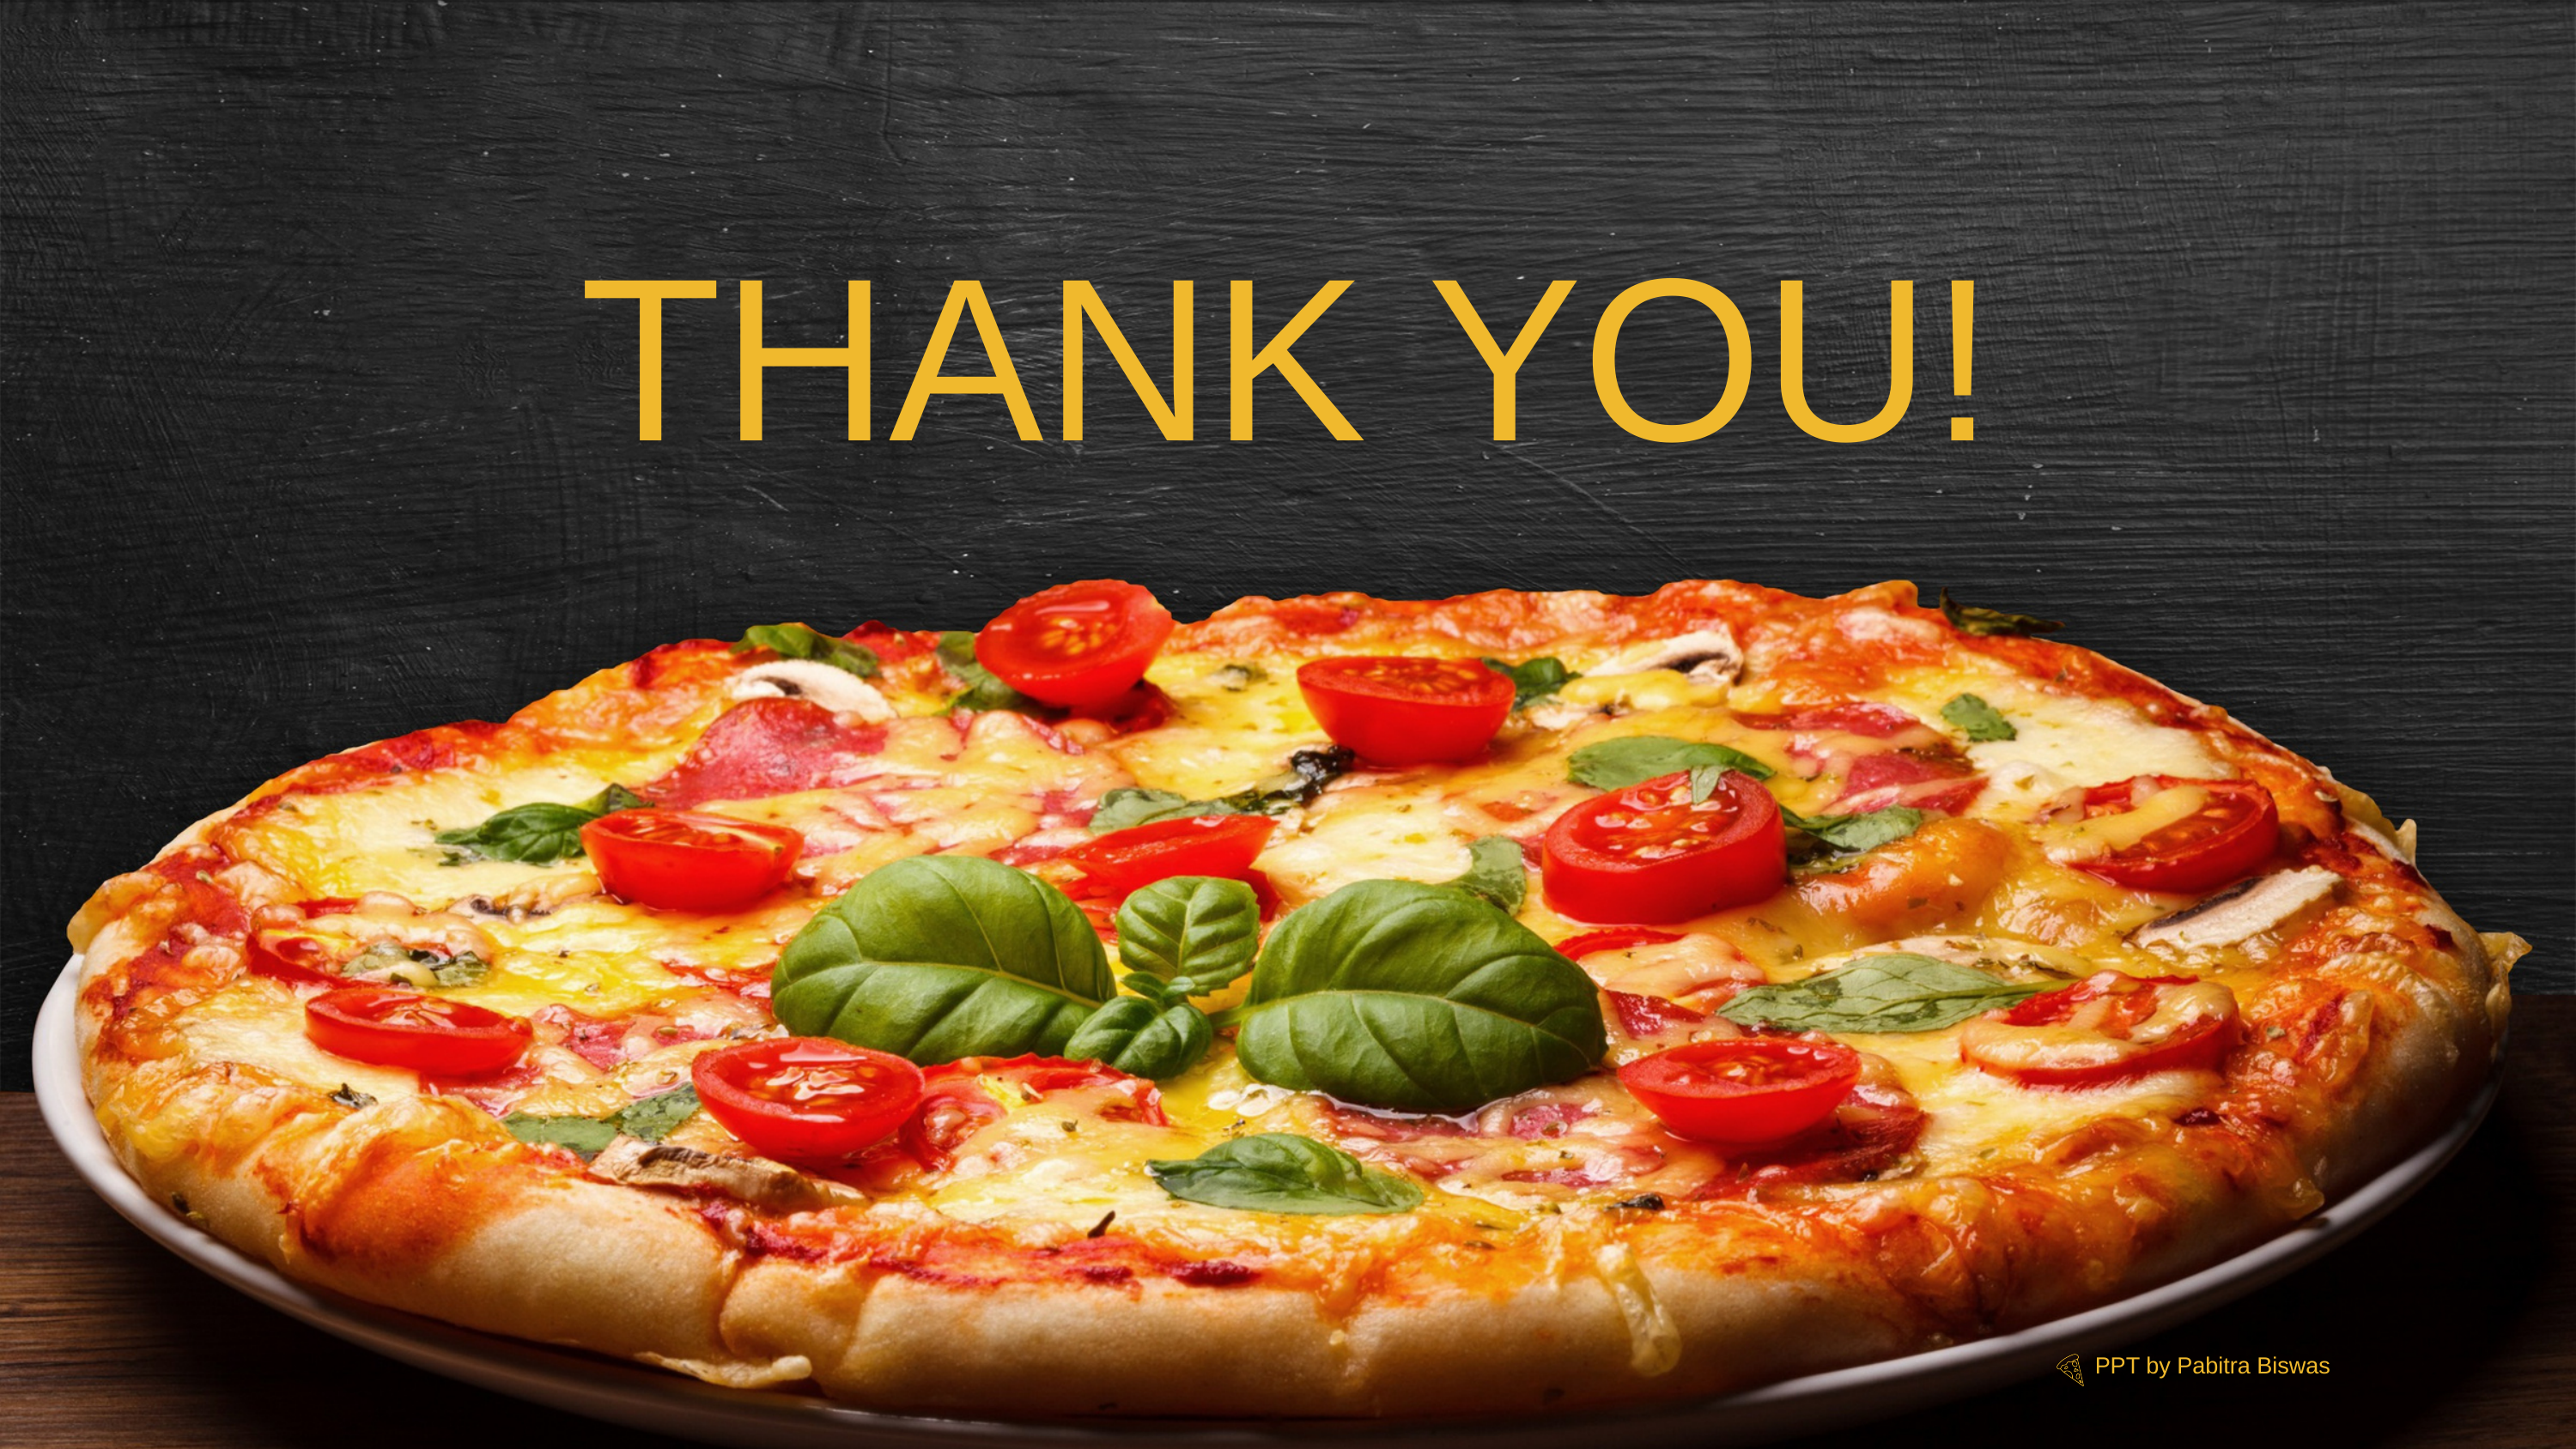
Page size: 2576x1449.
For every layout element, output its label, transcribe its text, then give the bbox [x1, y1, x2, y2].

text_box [2056, 1354, 2513, 1387]
text_box [0, 0, 2576, 1449]
text_box THANK YOU! [494, 254, 2082, 488]
